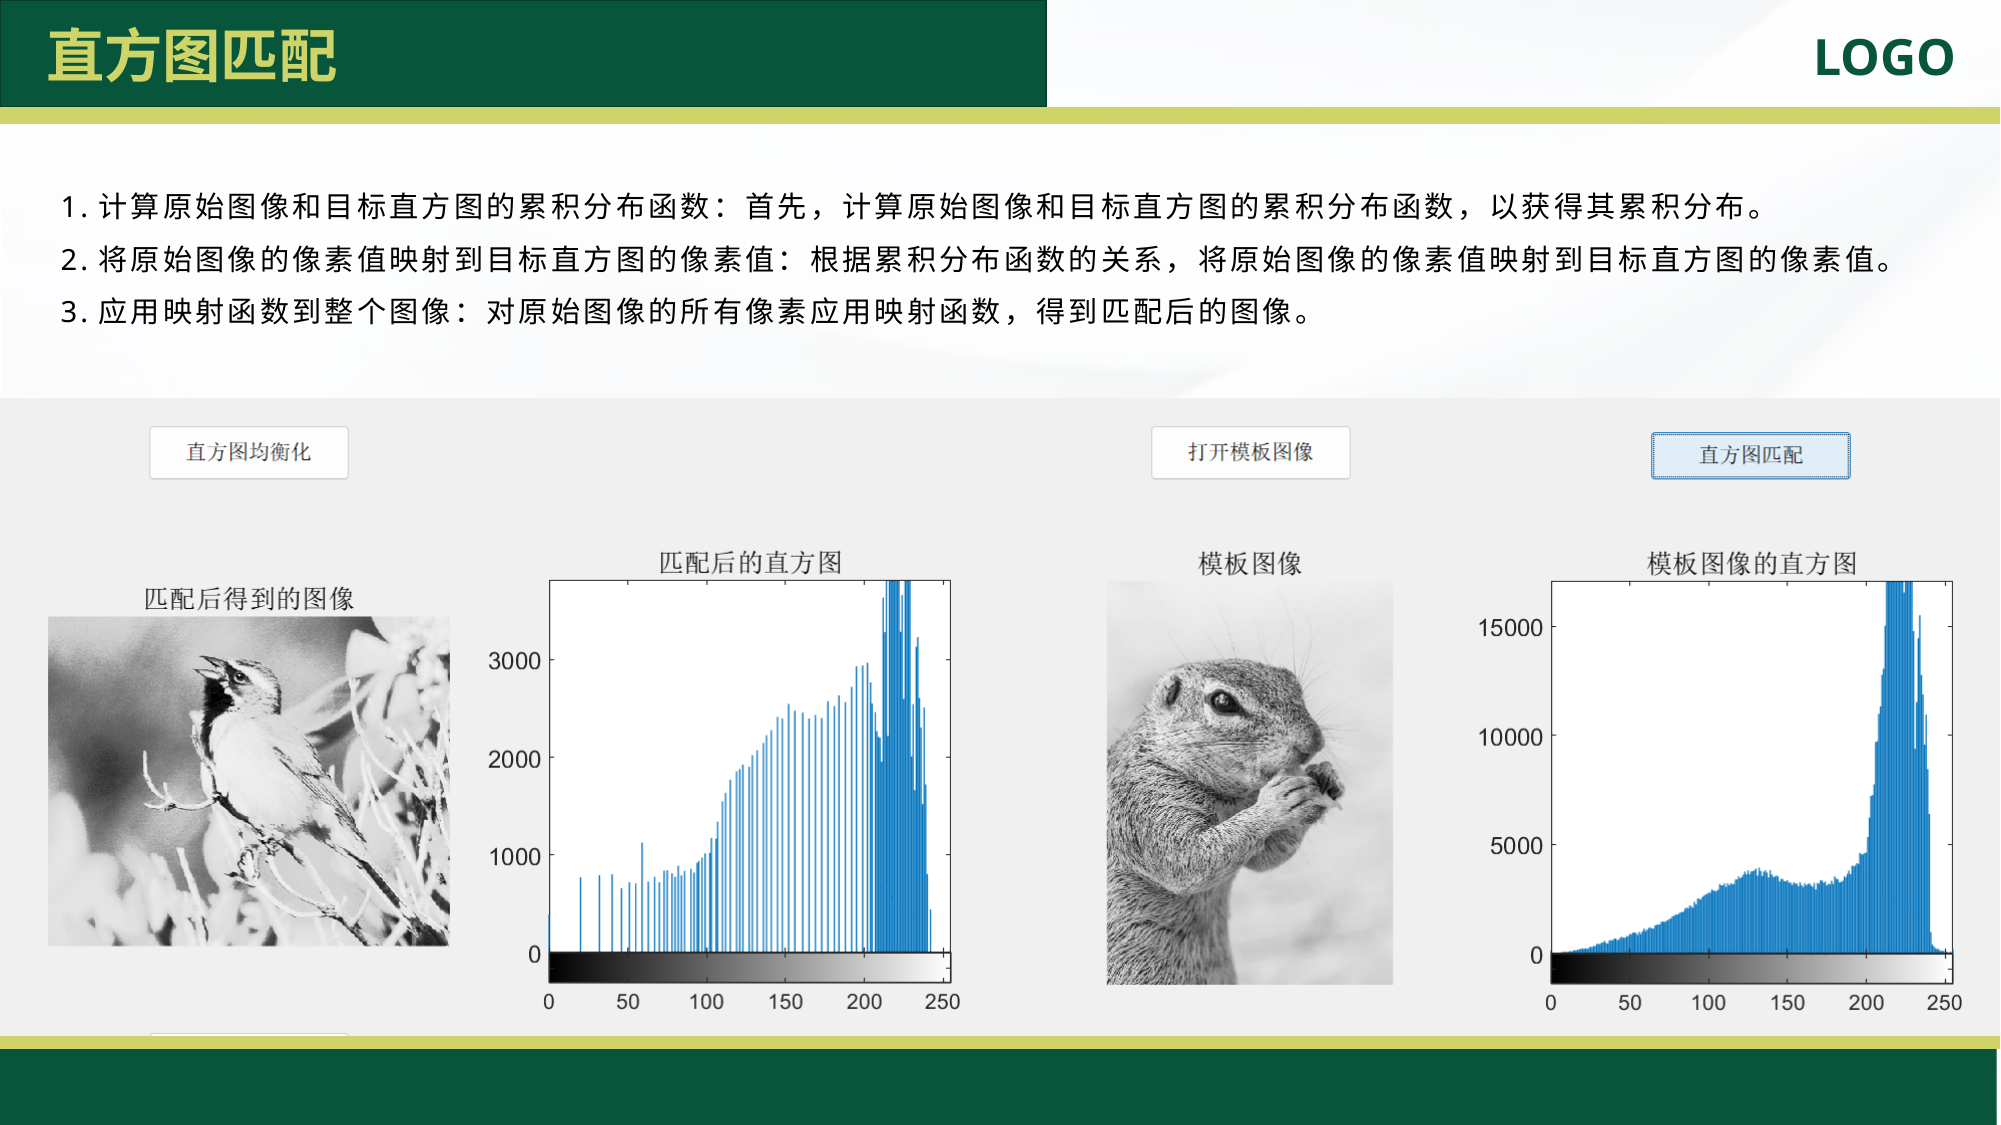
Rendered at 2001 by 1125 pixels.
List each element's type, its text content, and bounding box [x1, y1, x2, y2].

text_box 1.计算原始图像和目标直方图的累积分布函数：首先，计算原始图像和目标直方图的累积分布函数，以获得其累积分布。 2.将原始图像的像素值映射到目标直方图的像素值：根据累积分布函数的关系，将原始图像的像素值映射到目标直方图的像素值。 3.应用映射函数到整个图像：对原始图像的所有像素应用映射函数，得到匹配后的图像。 [45, 163, 1939, 336]
picture [0, 398, 2000, 1036]
text_box 直方图匹配 [31, 11, 353, 97]
